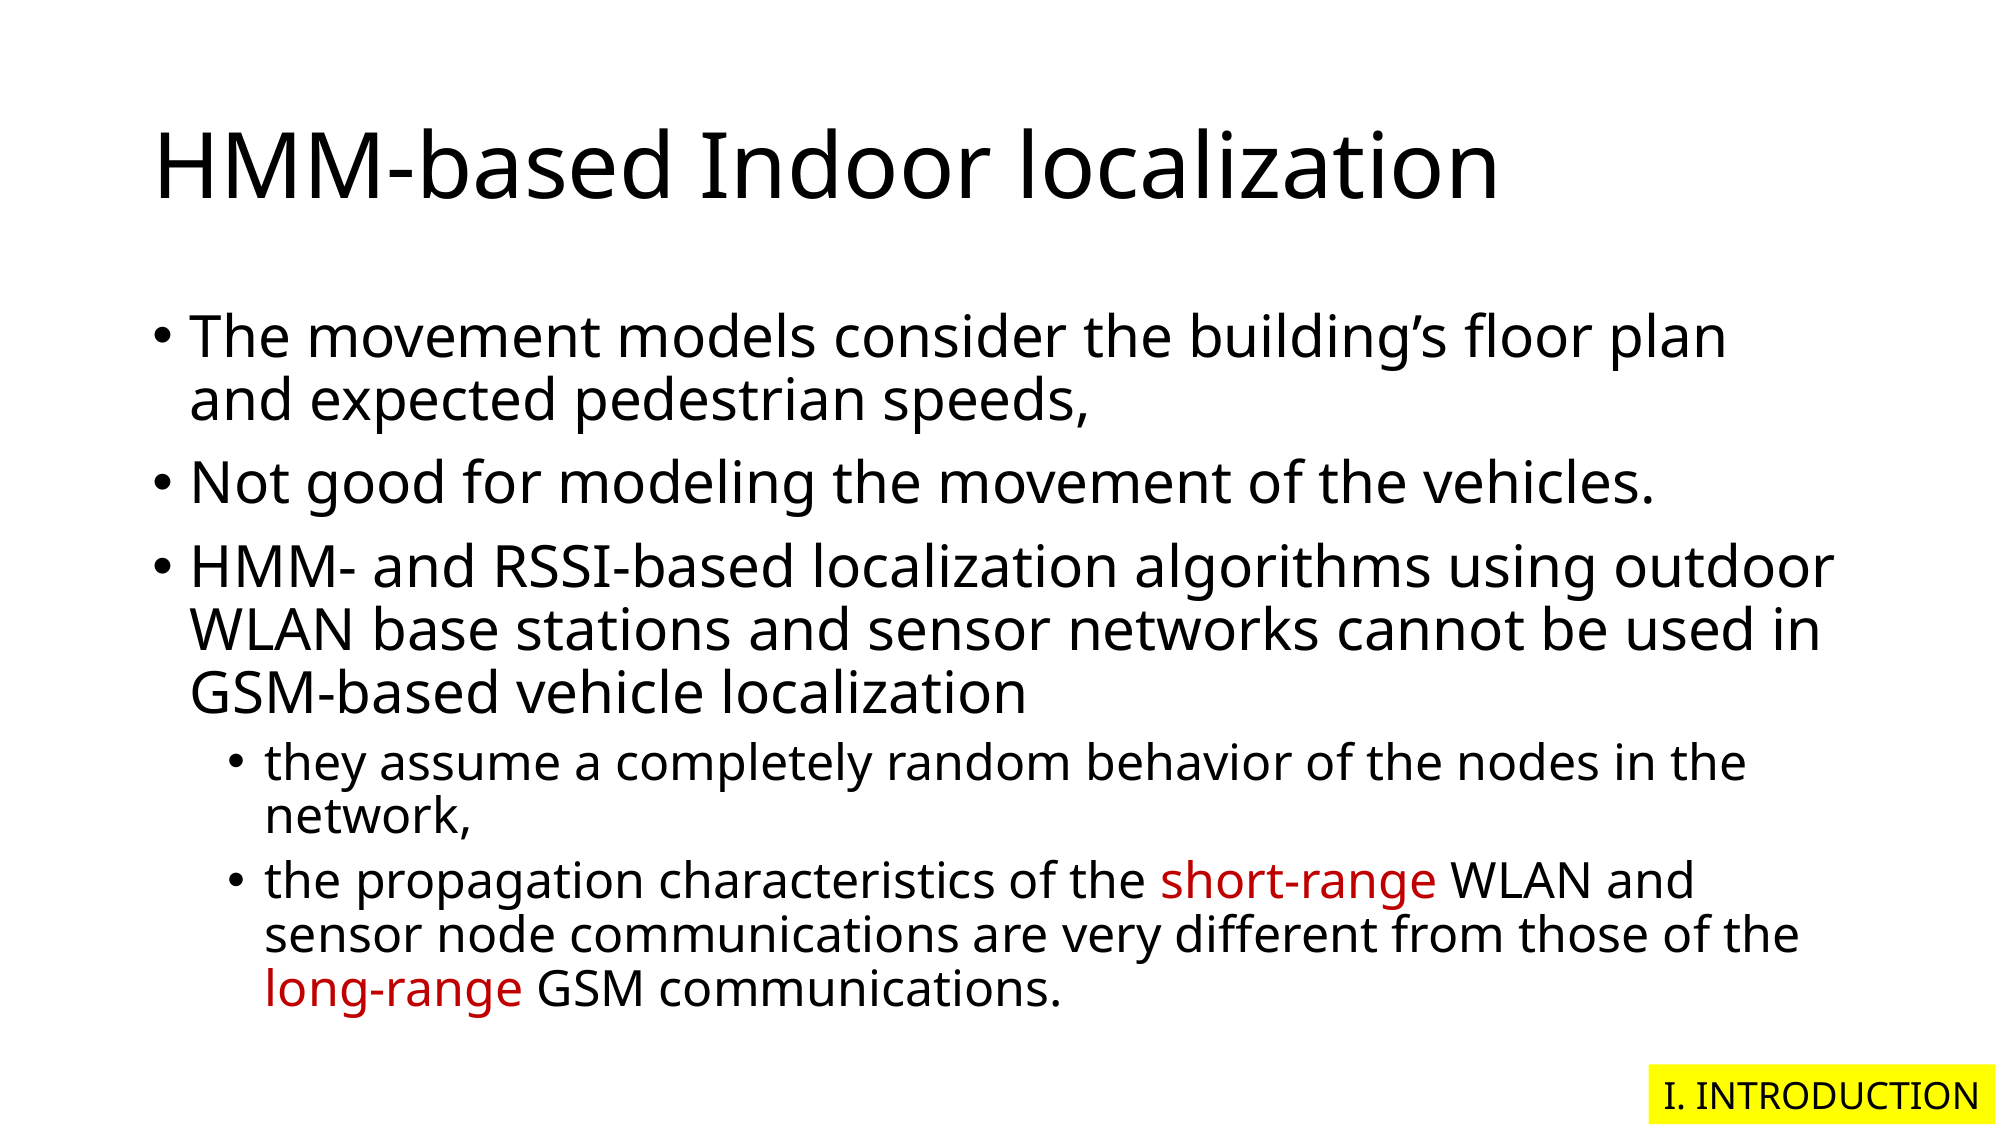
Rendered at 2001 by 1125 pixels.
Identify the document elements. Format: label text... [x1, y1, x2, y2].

text_box I. INTRODUCTION [1648, 1064, 1996, 1125]
list The movement models consider the building’s floor plan and expected pedestrian speeds, Not good for modeling the movement of the vehicles. HMM- and RSSI-based localization algorithms using outdoor WLAN base stations and sensor networks cannot be used in GSM-based vehicle localization they assume a completely random behavior of the nodes in the network, the propagation characteristics of the short-range WLAN and sensor node communications are very different from those of the long-range GSM communications. [137, 299, 1863, 1014]
title HMM-based Indoor localization [137, 59, 1863, 278]
